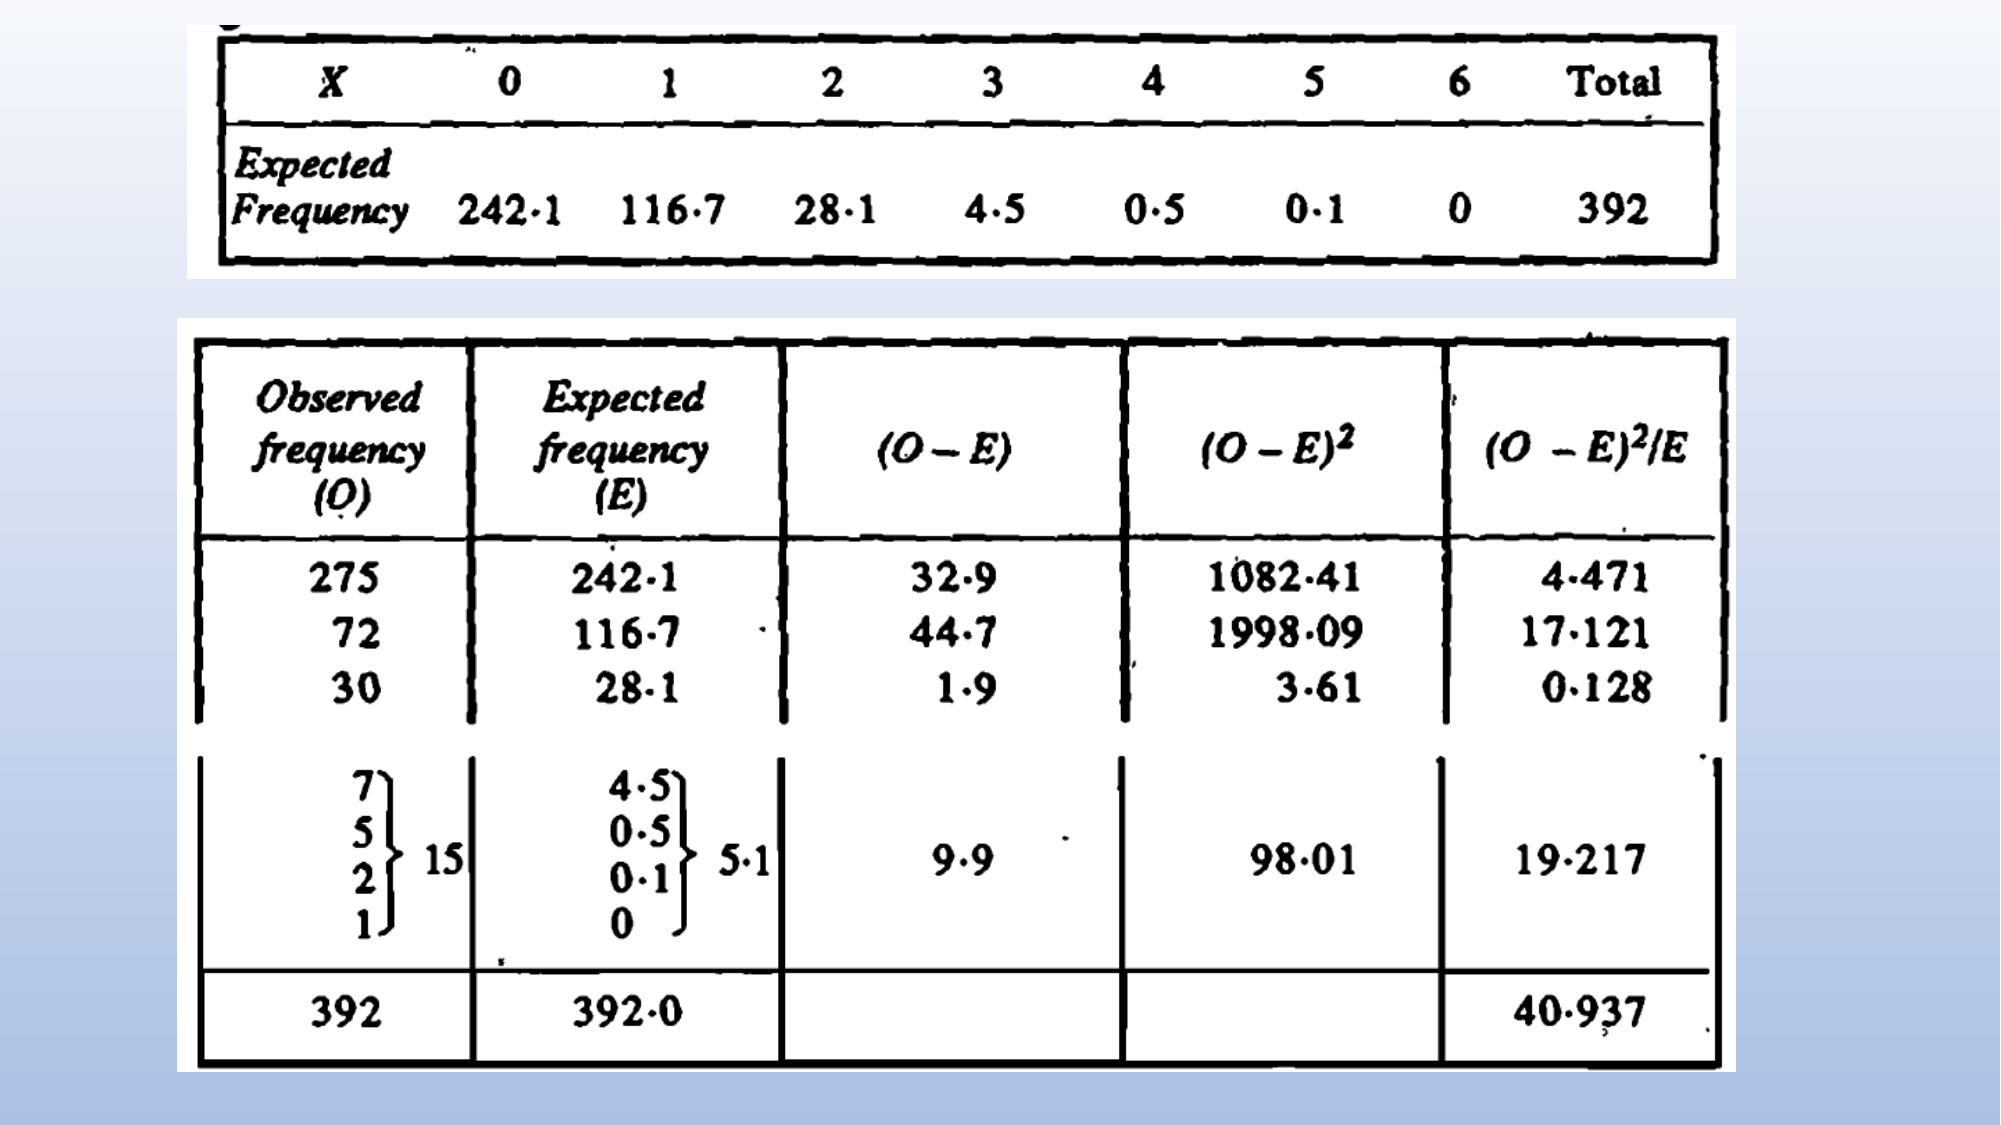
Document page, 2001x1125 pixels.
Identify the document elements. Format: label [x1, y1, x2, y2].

picture [187, 25, 1736, 279]
picture [177, 318, 1736, 1072]
